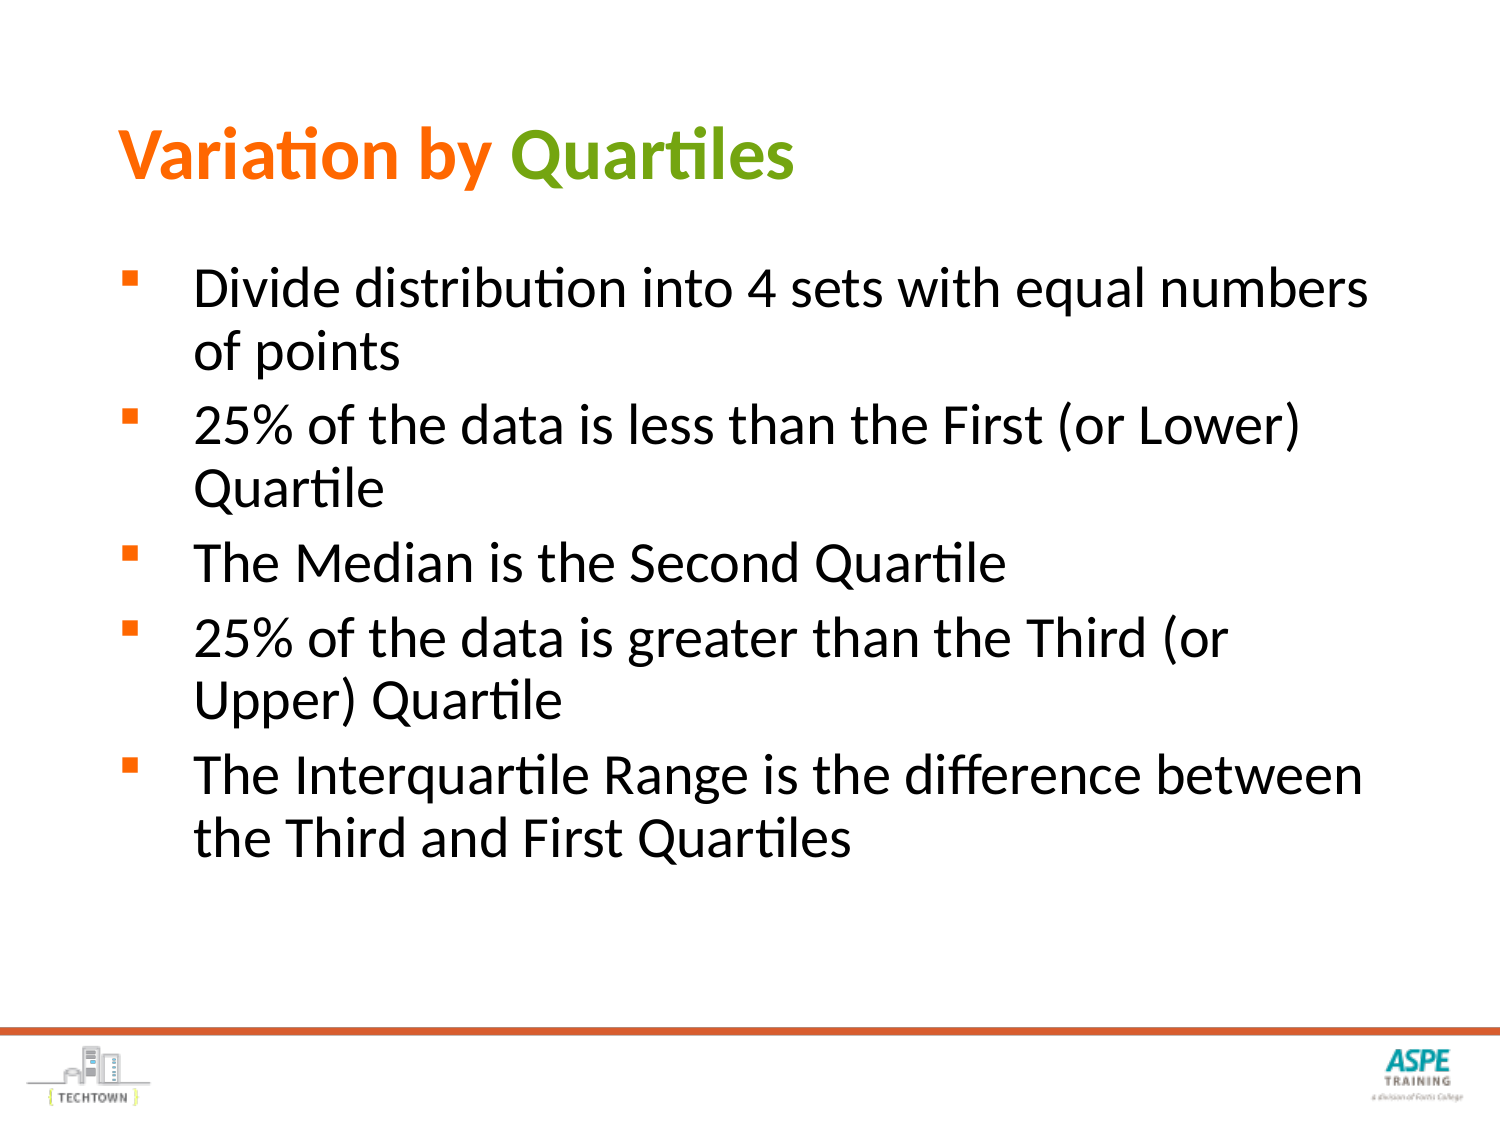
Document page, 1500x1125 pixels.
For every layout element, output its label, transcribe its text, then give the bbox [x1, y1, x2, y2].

list Divide distribution into 4 sets with equal numbers of points 25% of the data is less than the First (or Lower) Quartile The Median is the Second Quartile 25% of the data is greater than the Third (or Upper) Quartile The Interquartile Range is the difference between the Third and First Quartiles [103, 249, 1397, 1014]
title Variation by Quartiles [103, 59, 1397, 249]
